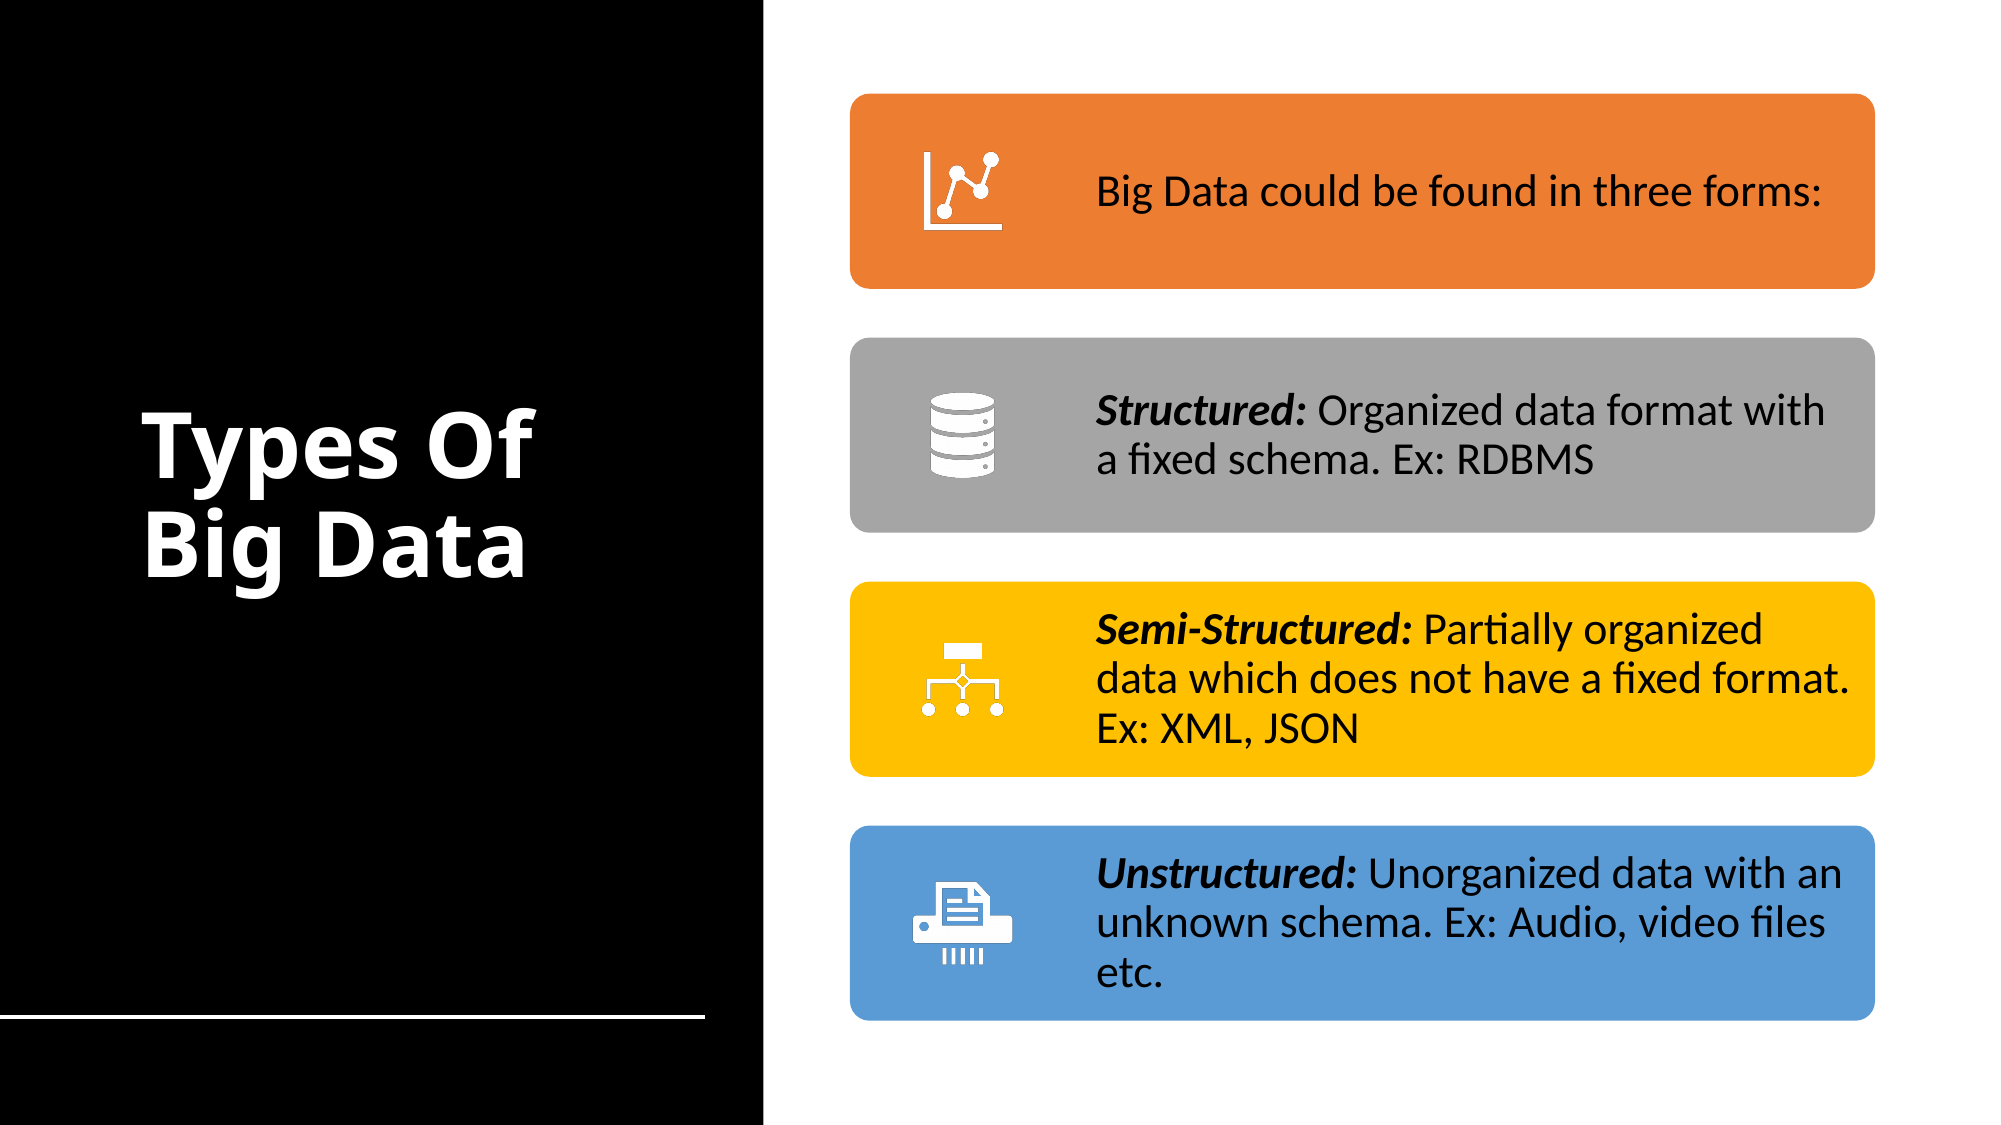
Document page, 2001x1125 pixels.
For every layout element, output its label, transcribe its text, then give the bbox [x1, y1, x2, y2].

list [849, 93, 1875, 1022]
title Types Of Big Data [125, 91, 711, 905]
text_box [0, 0, 764, 1125]
